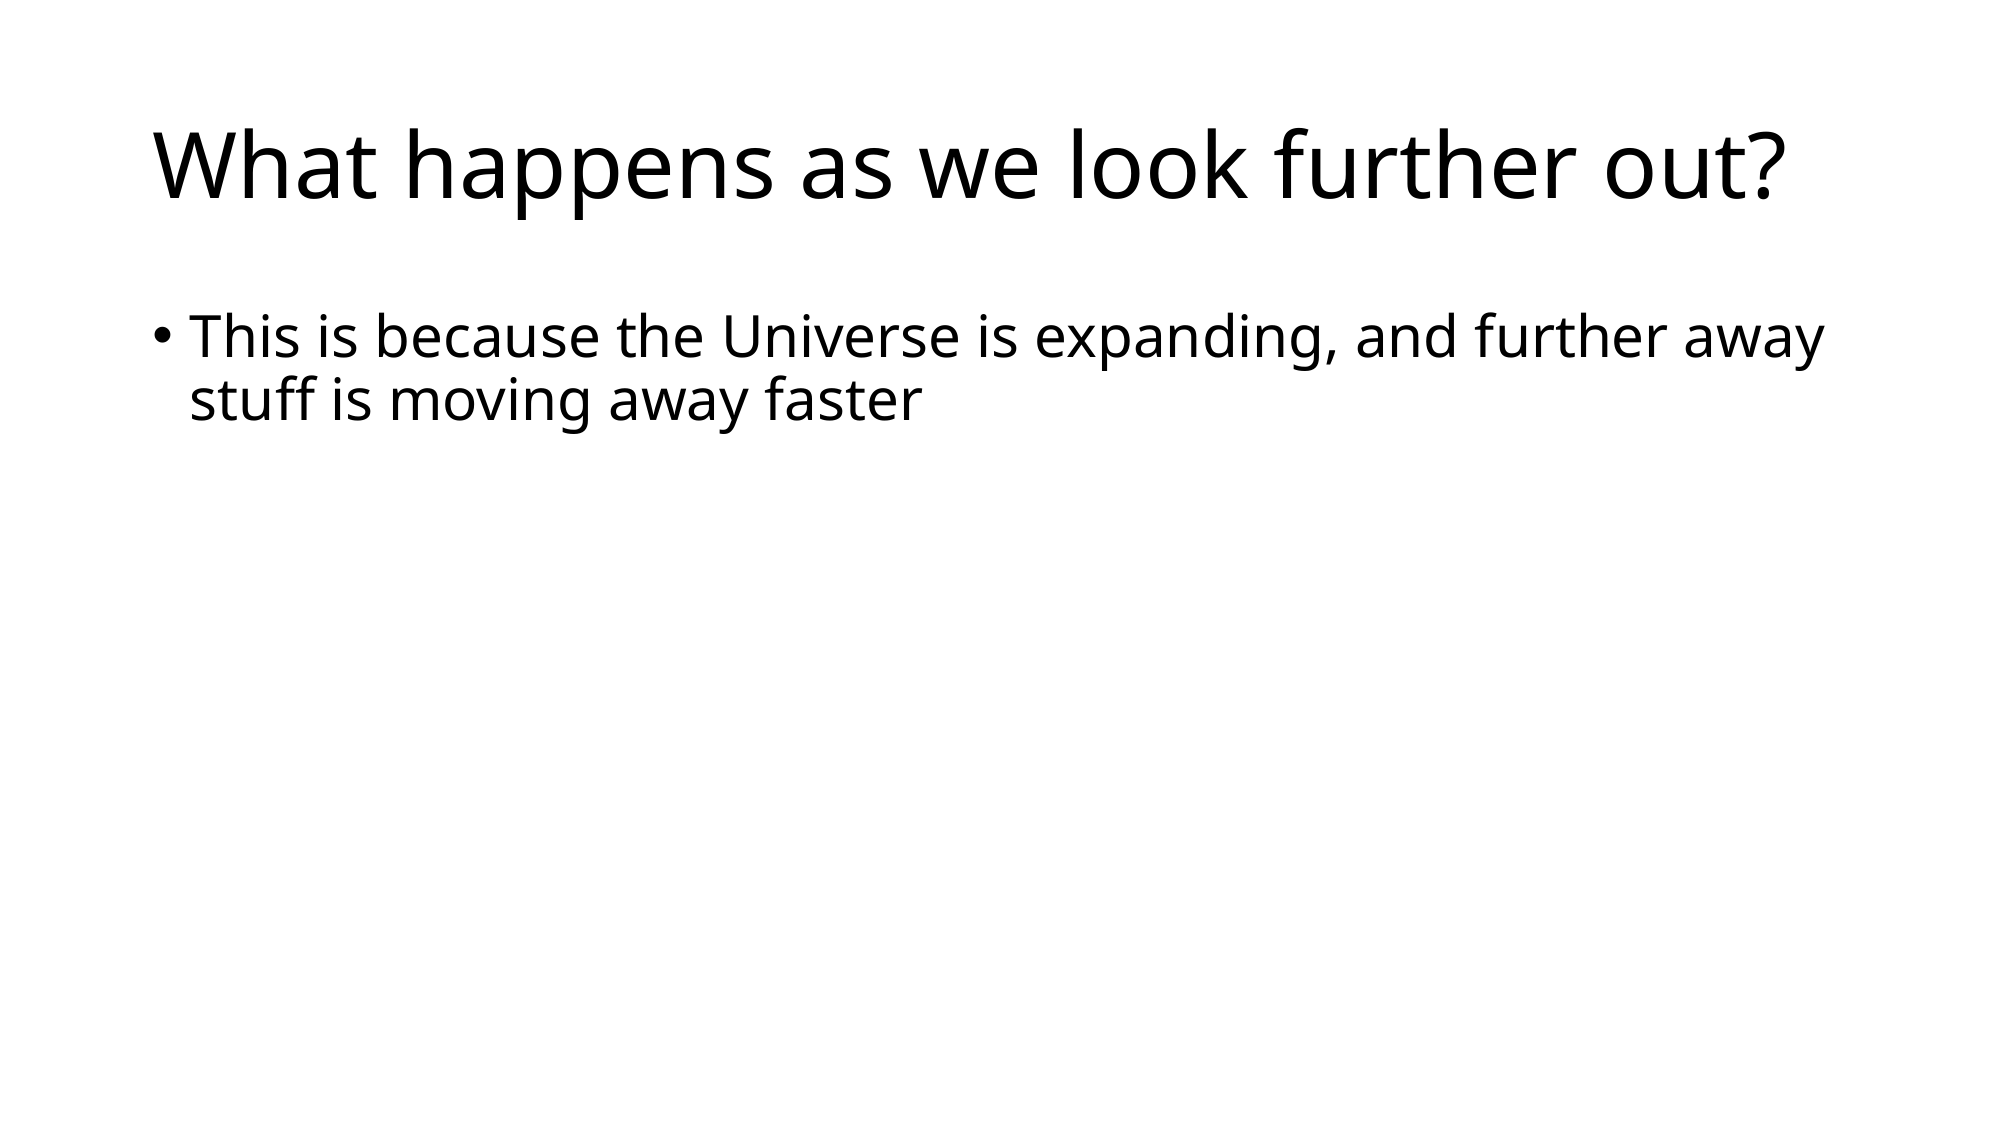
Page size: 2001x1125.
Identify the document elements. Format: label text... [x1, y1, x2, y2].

title What happens as we look further out? [137, 59, 1863, 278]
list This is because the Universe is expanding, and further away stuff is moving away faster [137, 299, 1863, 1014]
